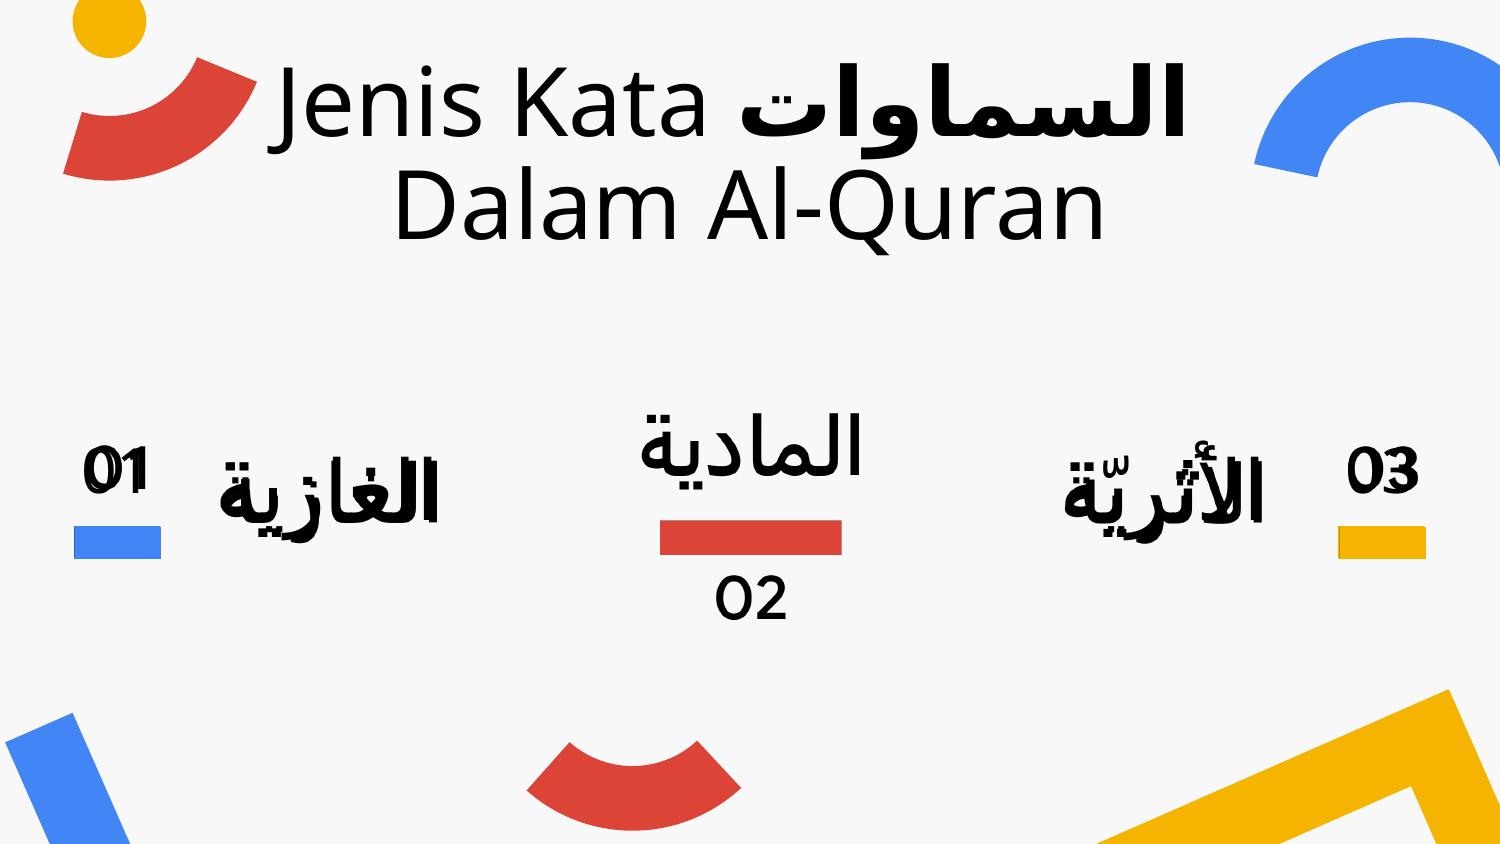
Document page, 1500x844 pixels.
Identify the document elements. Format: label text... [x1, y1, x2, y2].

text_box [30, 415, 462, 559]
text_box Jenis Kata السماوات -Dalam Al-Quran- [258, 38, 1241, 305]
text_box [63, 57, 257, 181]
text_box [72, 0, 147, 59]
picture [562, 365, 916, 674]
picture [986, 413, 1469, 588]
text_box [1067, 689, 1500, 844]
text_box [526, 740, 742, 831]
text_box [1031, 416, 1468, 559]
text_box [1254, 37, 1500, 178]
text_box [5, 712, 131, 844]
picture [31, 412, 494, 588]
